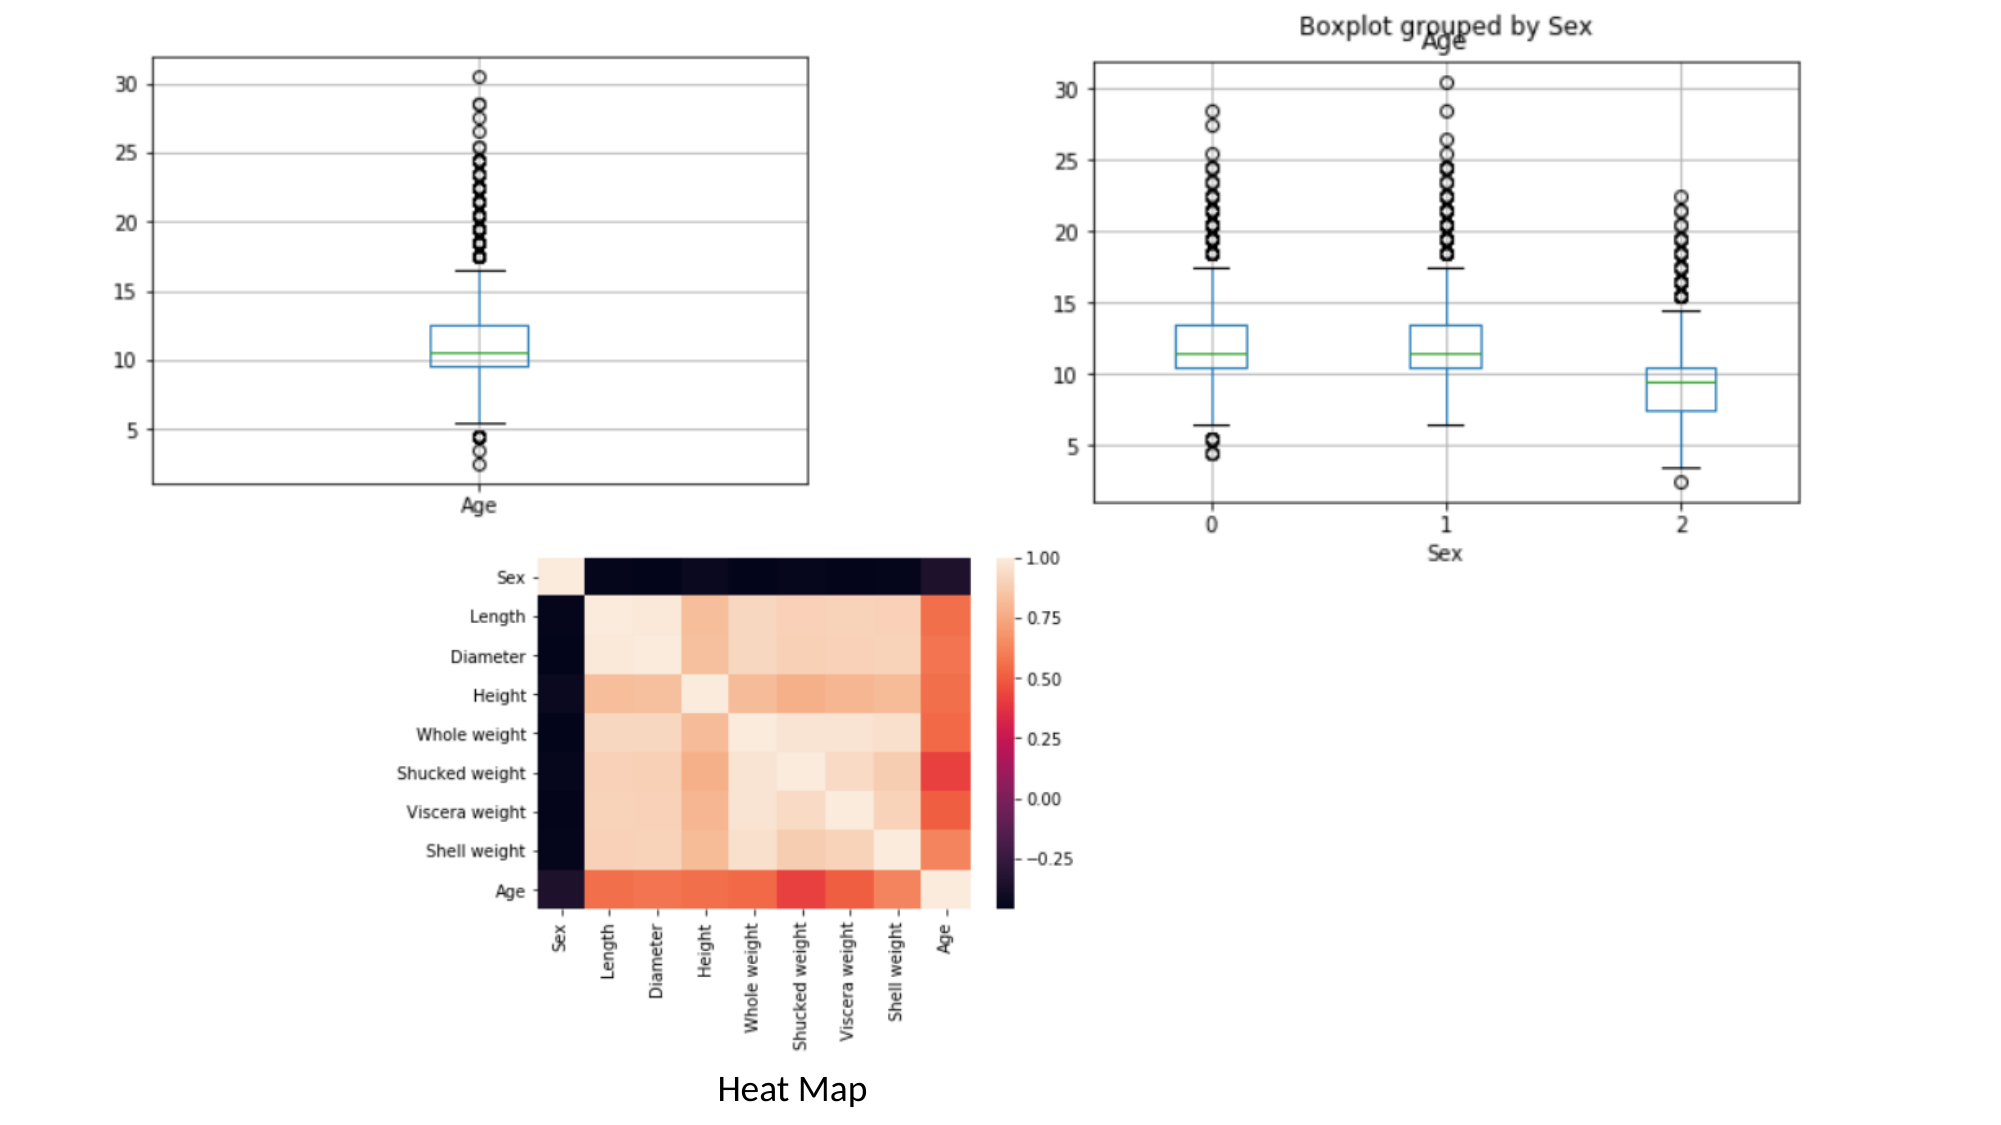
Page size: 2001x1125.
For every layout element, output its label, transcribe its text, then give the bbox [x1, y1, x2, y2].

picture [87, 0, 1829, 1070]
text_box Heat Map [702, 1057, 1155, 1125]
